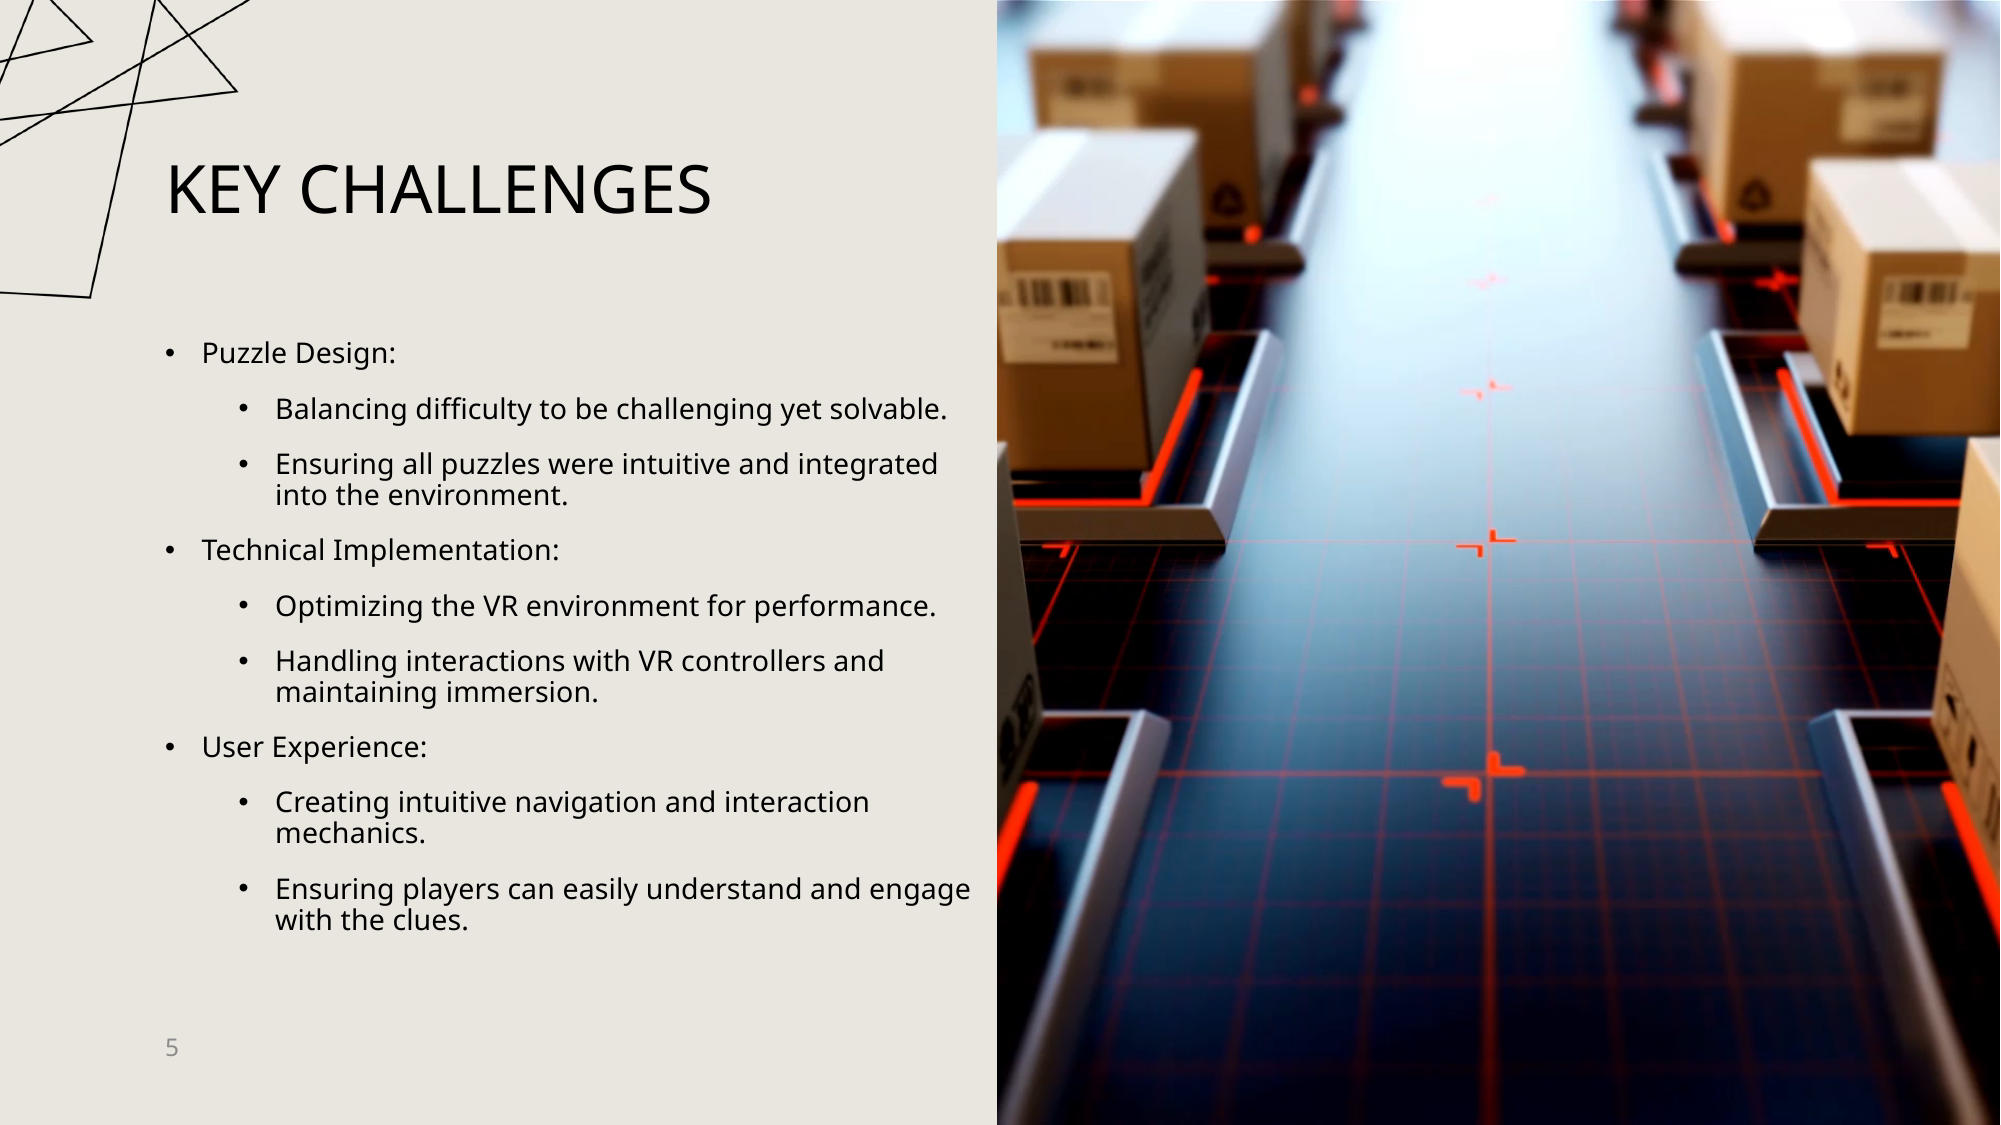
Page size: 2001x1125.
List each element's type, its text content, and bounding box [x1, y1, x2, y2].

list Puzzle Design: Balancing difficulty to be challenging yet solvable. Ensuring all puzzles were intuitive and integrated into the environment. Technical Implementation: Optimizing the VR environment for performance. Handling interactions with VR controllers and maintaining immersion. User Experience: Creating intuitive navigation and interaction mechanics. Ensuring players can easily understand and engage with the clues. [150, 331, 996, 947]
slide_number 5 [150, 1024, 254, 1074]
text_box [996, 0, 2000, 1125]
picture [0, 0, 274, 311]
title Key Challenges [150, 73, 996, 311]
